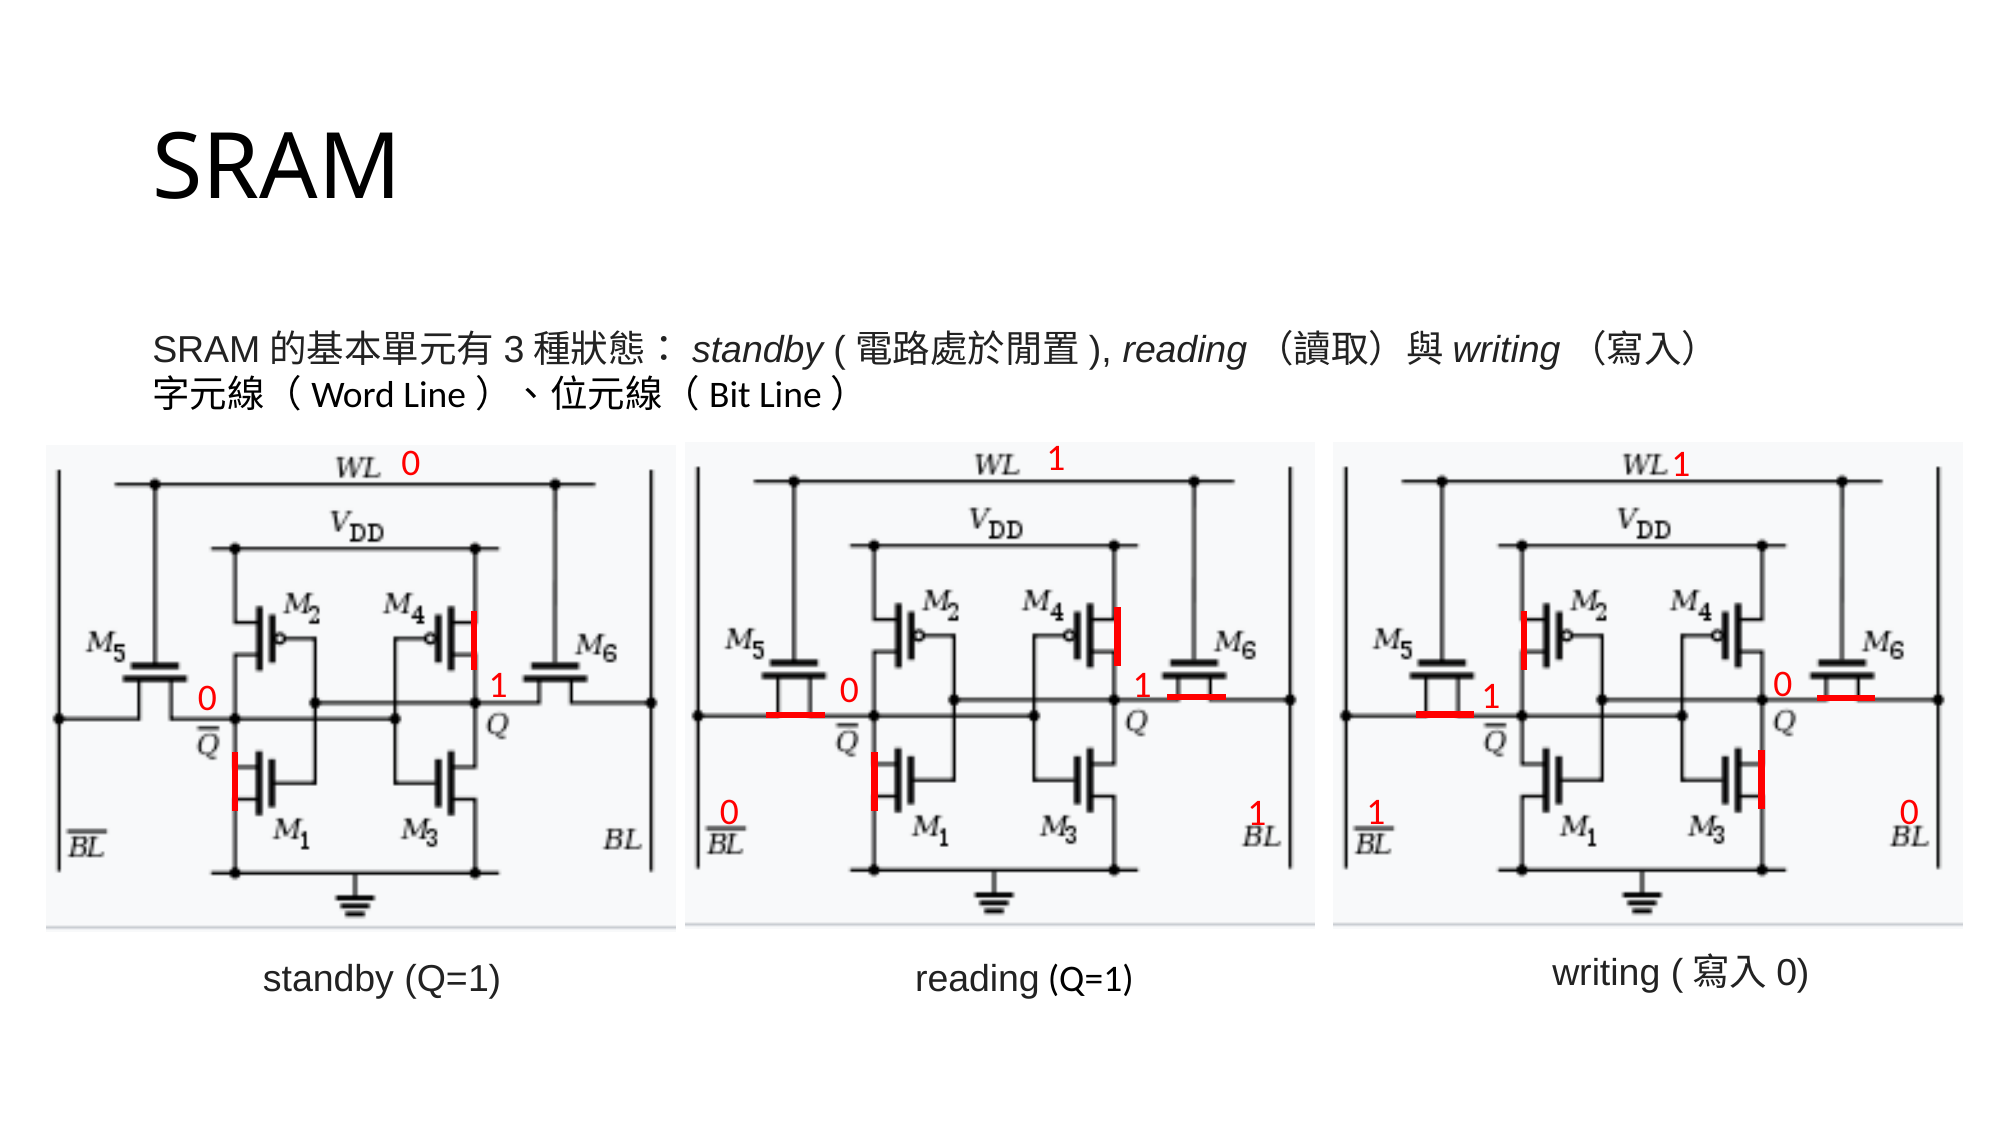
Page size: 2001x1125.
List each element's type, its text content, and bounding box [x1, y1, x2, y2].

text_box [1332, 431, 1963, 929]
title SRAM [137, 59, 1863, 278]
text_box reading (Q=1) [900, 946, 1149, 1007]
text_box standby (Q=1) [248, 946, 517, 1007]
text_box writing (寫入0) [1537, 940, 1825, 1000]
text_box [685, 425, 1315, 929]
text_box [46, 430, 676, 932]
text_box SRAM的基本單元有3種狀態：standby (電路處於閒置), reading（讀取）與writing（寫入） 字元線（Word Line）、位元線（Bit Line） [137, 317, 1777, 423]
